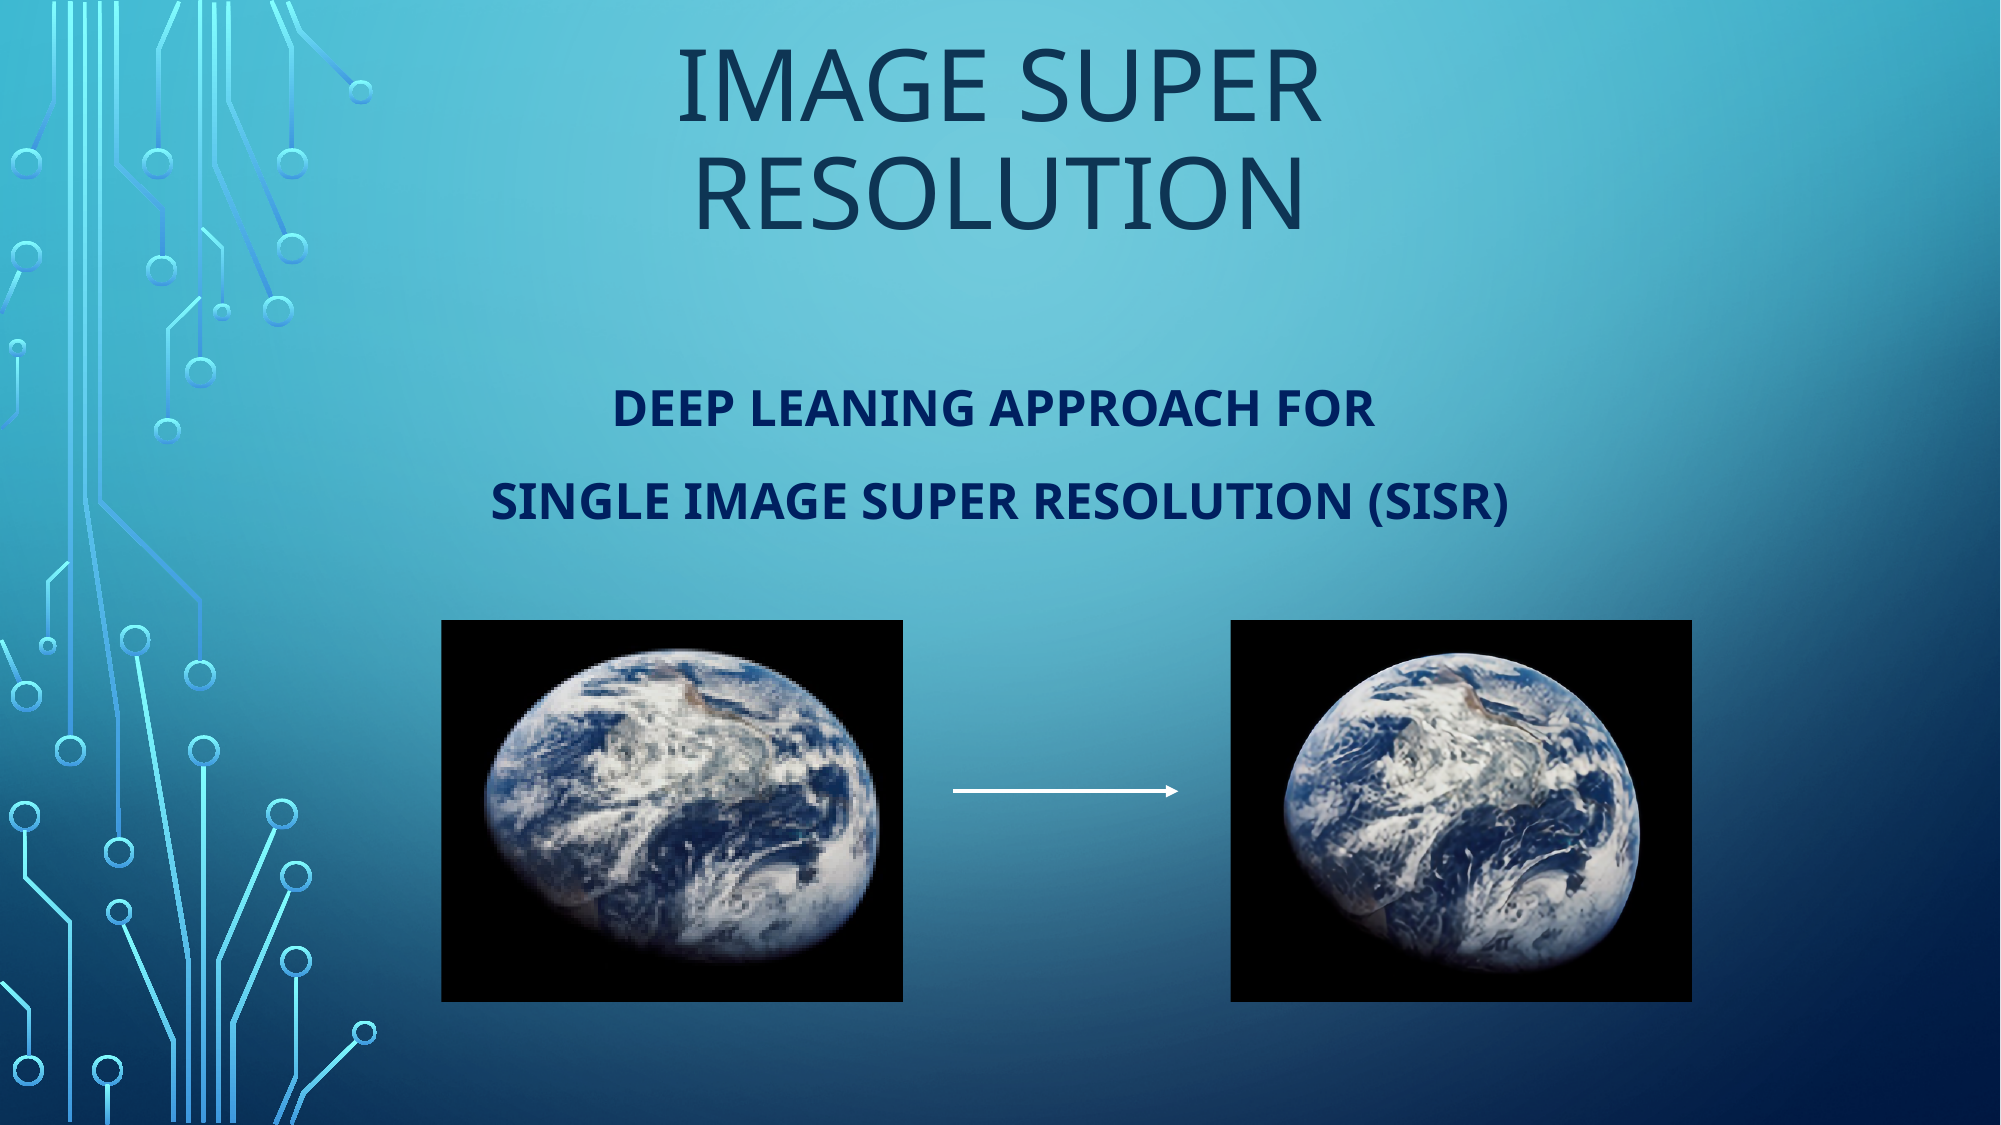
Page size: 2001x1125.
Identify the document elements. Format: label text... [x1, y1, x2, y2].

subtitle Deep Leaning approach for single image super resolution (SISR) [362, 357, 1638, 538]
picture [1230, 620, 1693, 1003]
picture [441, 620, 904, 1003]
title Image Super Resolution [362, 103, 1638, 259]
